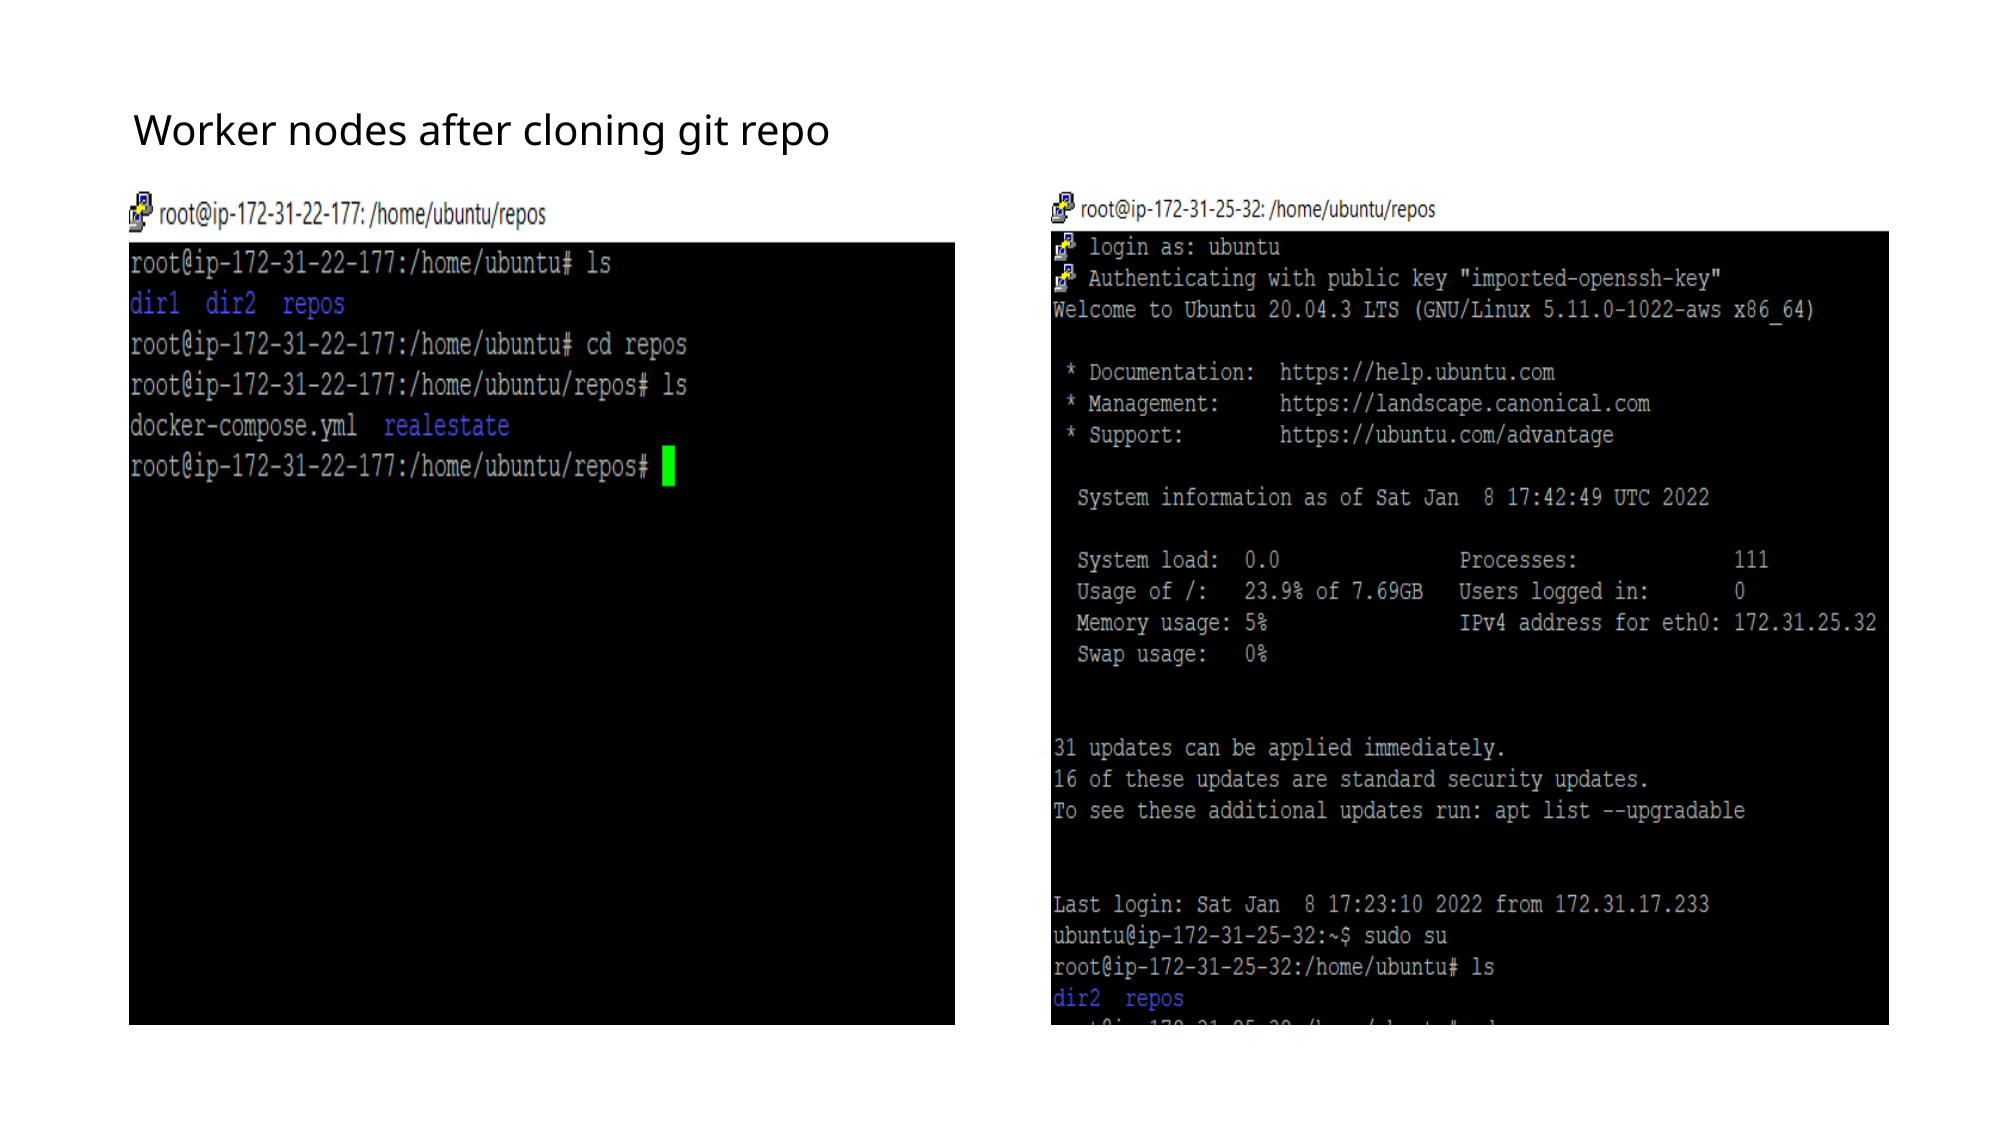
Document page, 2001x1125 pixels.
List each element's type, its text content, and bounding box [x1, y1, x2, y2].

text_box Worker nodes after cloning git repo [118, 96, 955, 162]
picture [0, 0, 2000, 1125]
